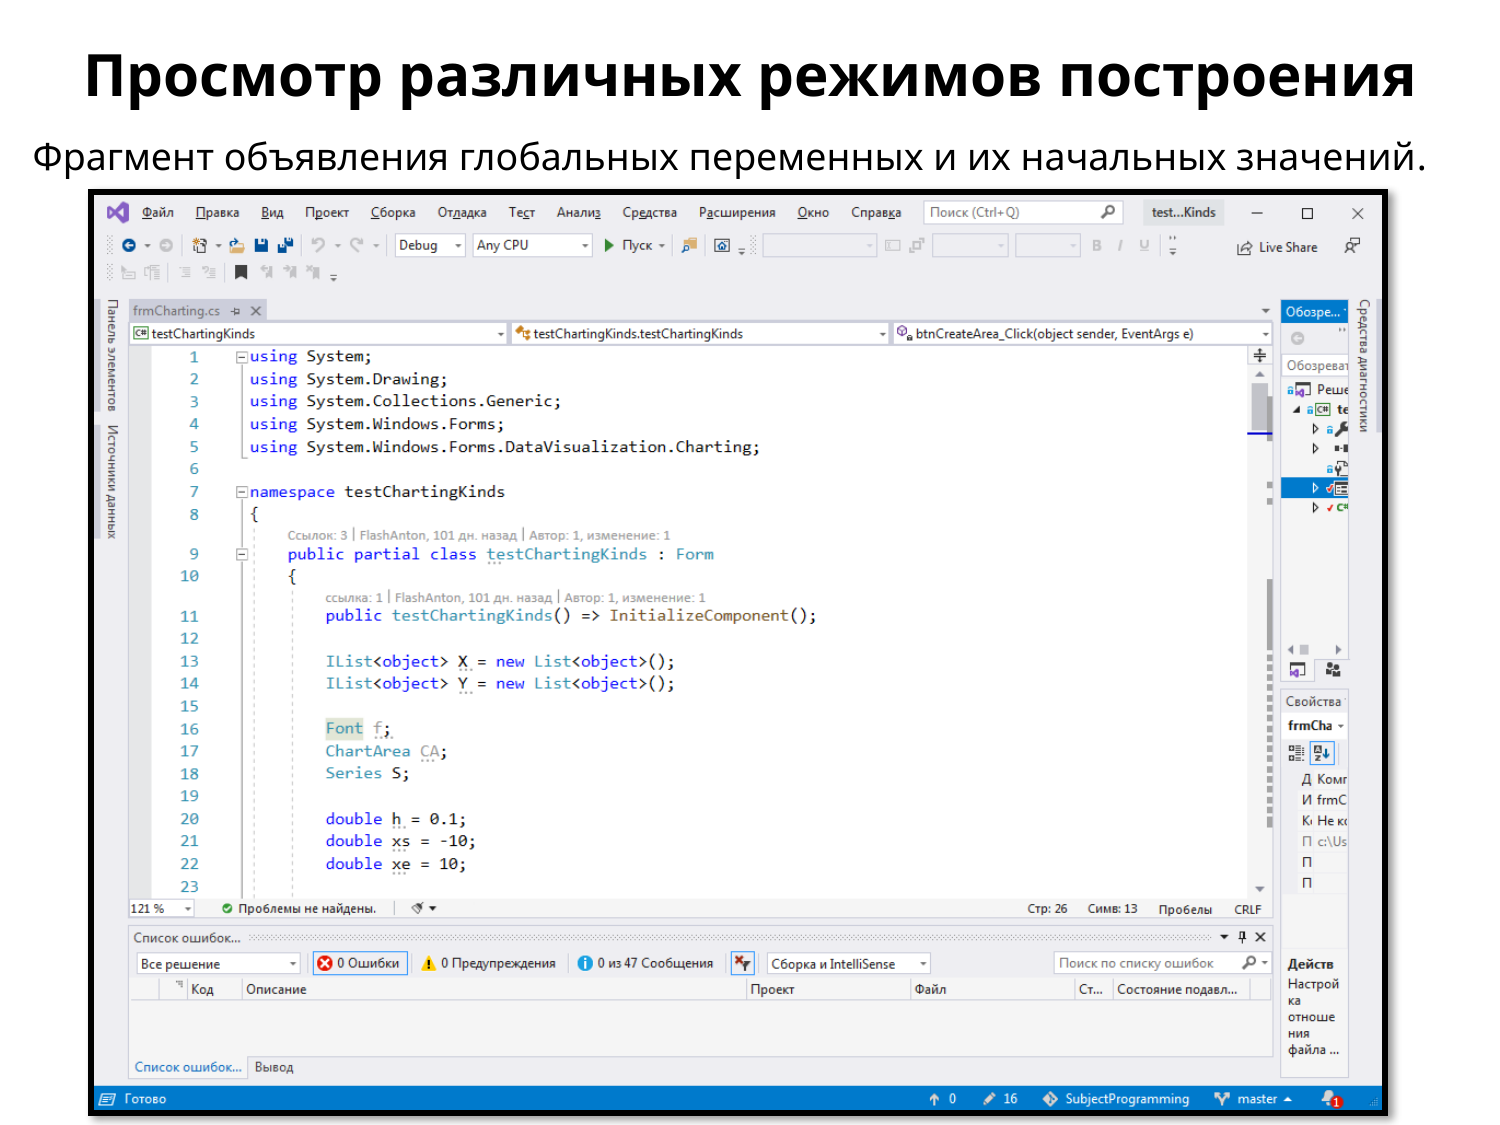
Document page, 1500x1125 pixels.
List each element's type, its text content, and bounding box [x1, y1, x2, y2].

text_box Просмотр различных режимов построения [17, 30, 1483, 116]
text_box Фрагмент объявления глобальных переменных и их начальных значений. [17, 125, 1459, 186]
picture [93, 194, 1383, 1111]
